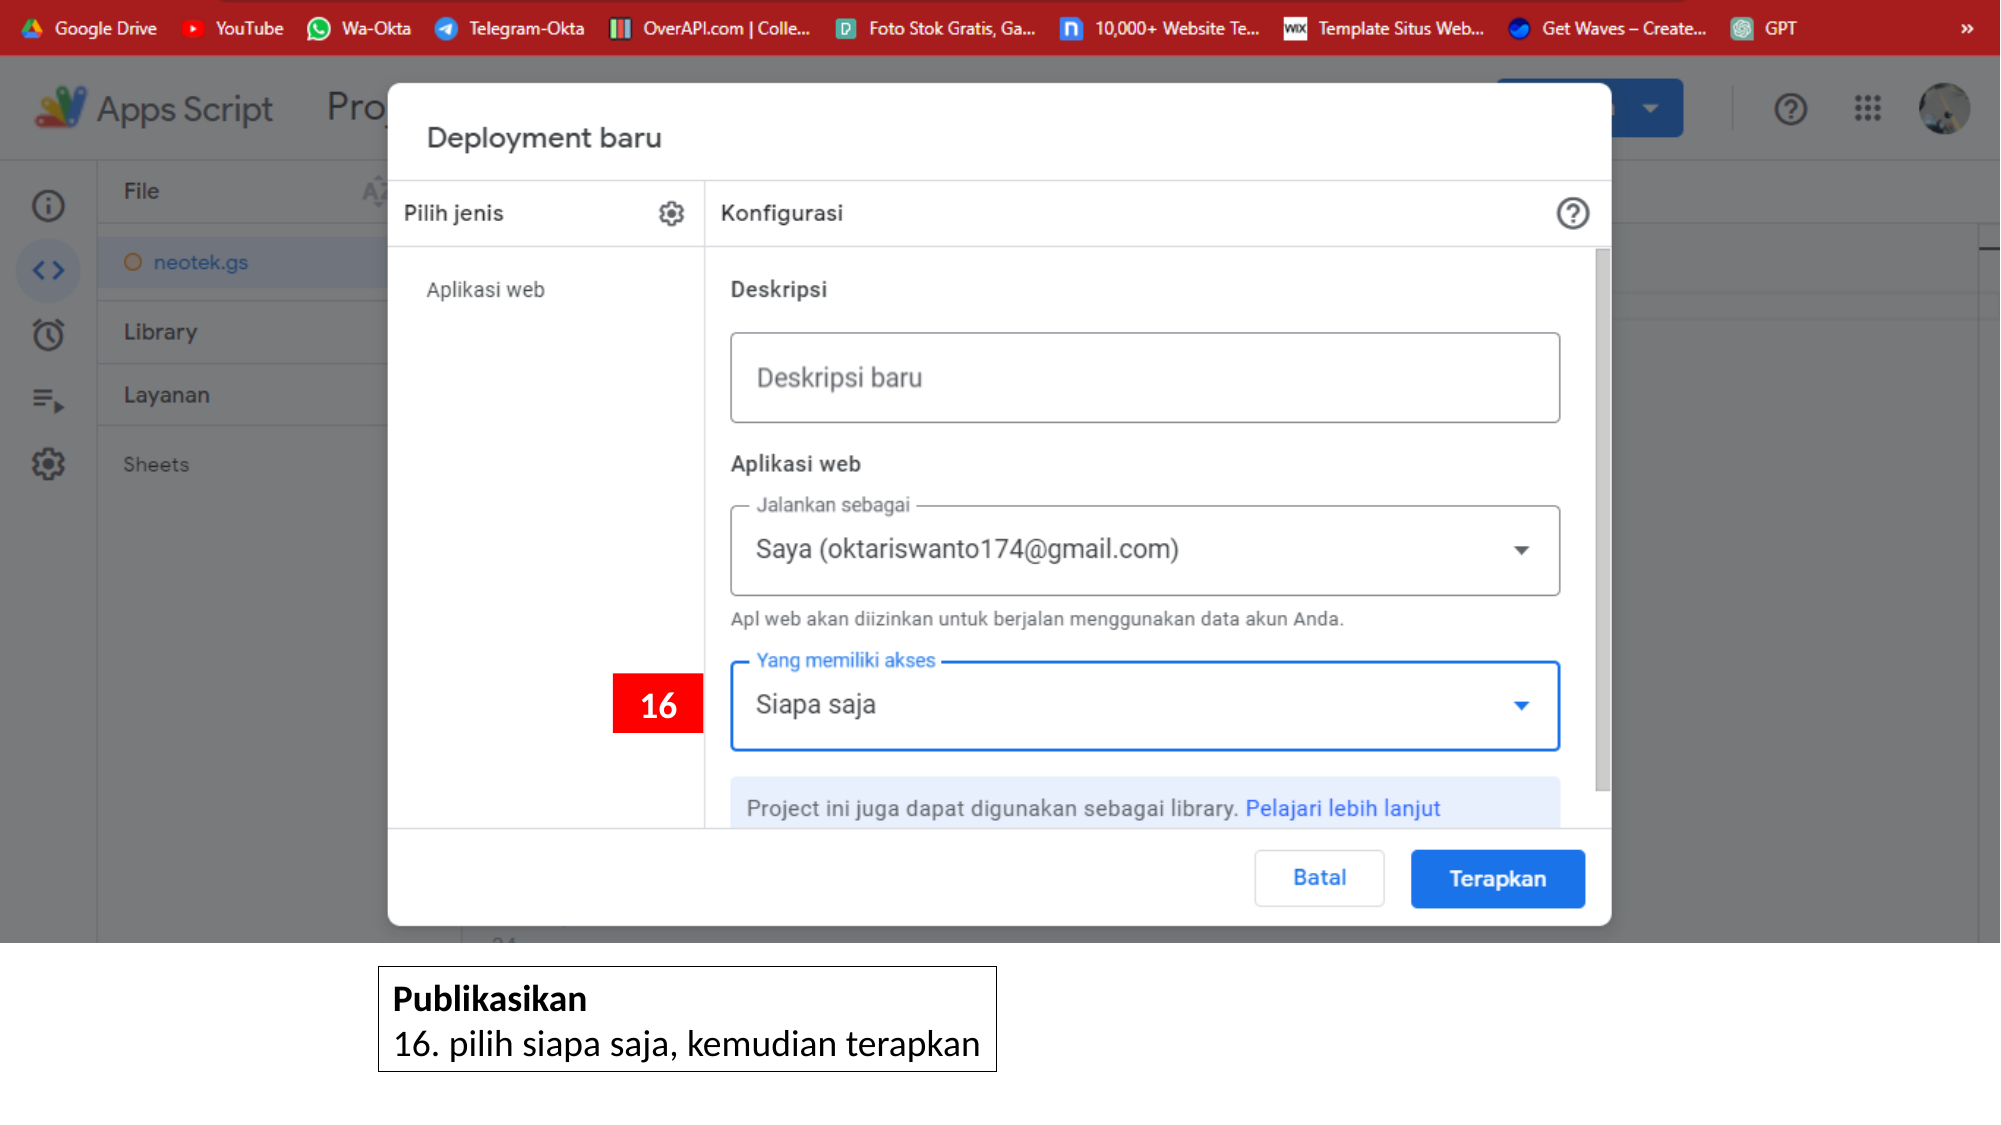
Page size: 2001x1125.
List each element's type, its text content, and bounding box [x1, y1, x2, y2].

text_box Publikasikan 16. pilih siapa saja, kemudian terapkan [378, 966, 997, 1072]
picture [0, 0, 2000, 943]
